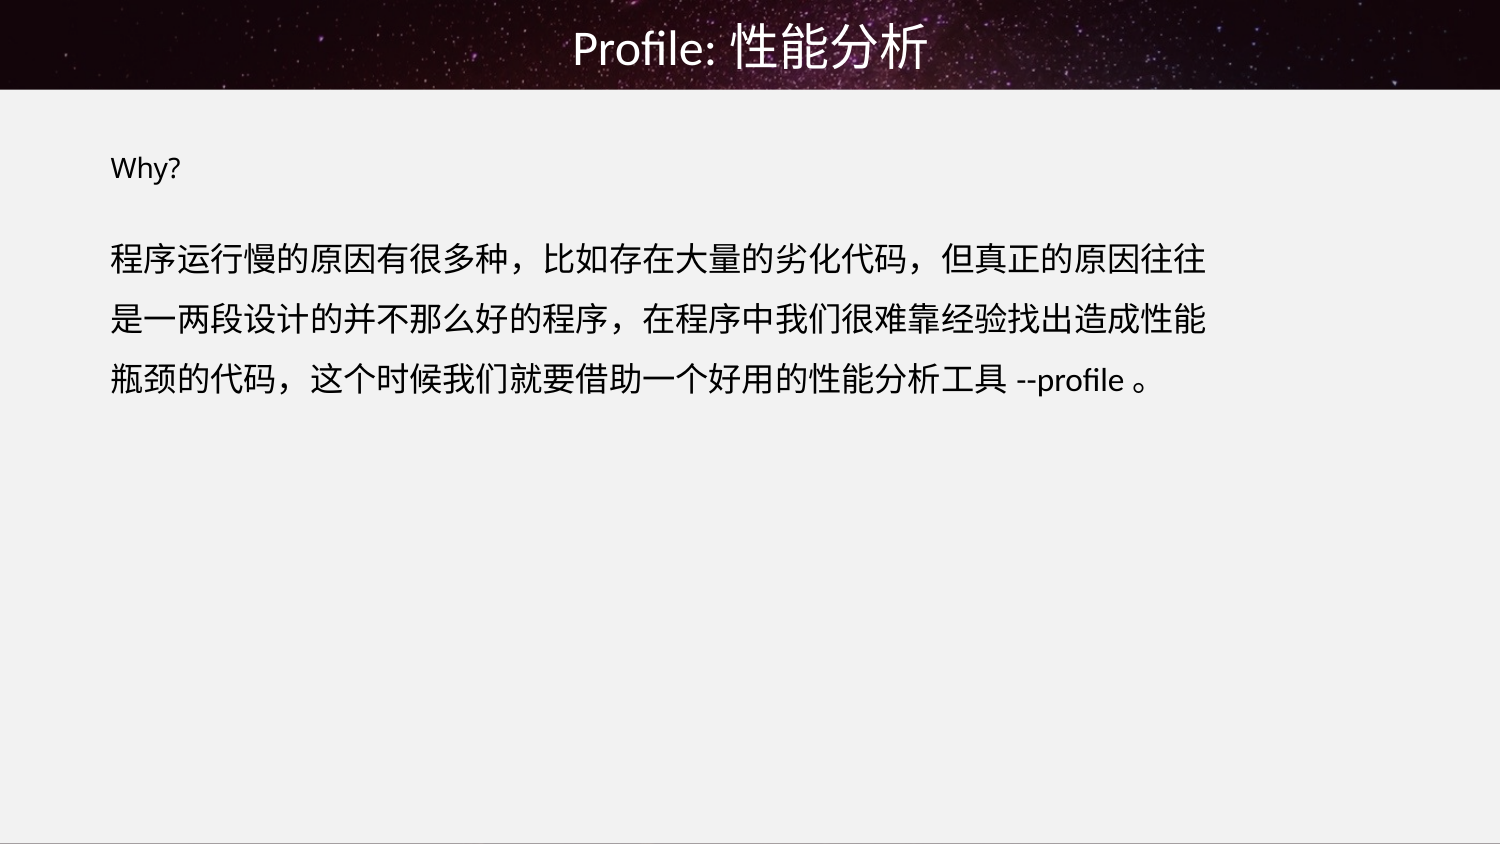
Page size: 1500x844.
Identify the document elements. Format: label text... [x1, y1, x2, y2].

text_box Why? 程序运行慢的原因有很多种，比如存在大量的劣化代码，但真正的原因往往是一两段设计的并不那么好的程序，在程序中我们很难靠经验找出造成性能瓶颈的代码，这个时候我们就要借助一个好用的性能分析工具--profile。 [95, 143, 1248, 485]
picture [0, 0, 1500, 89]
text_box Profile:性能分析 [388, 8, 1114, 84]
